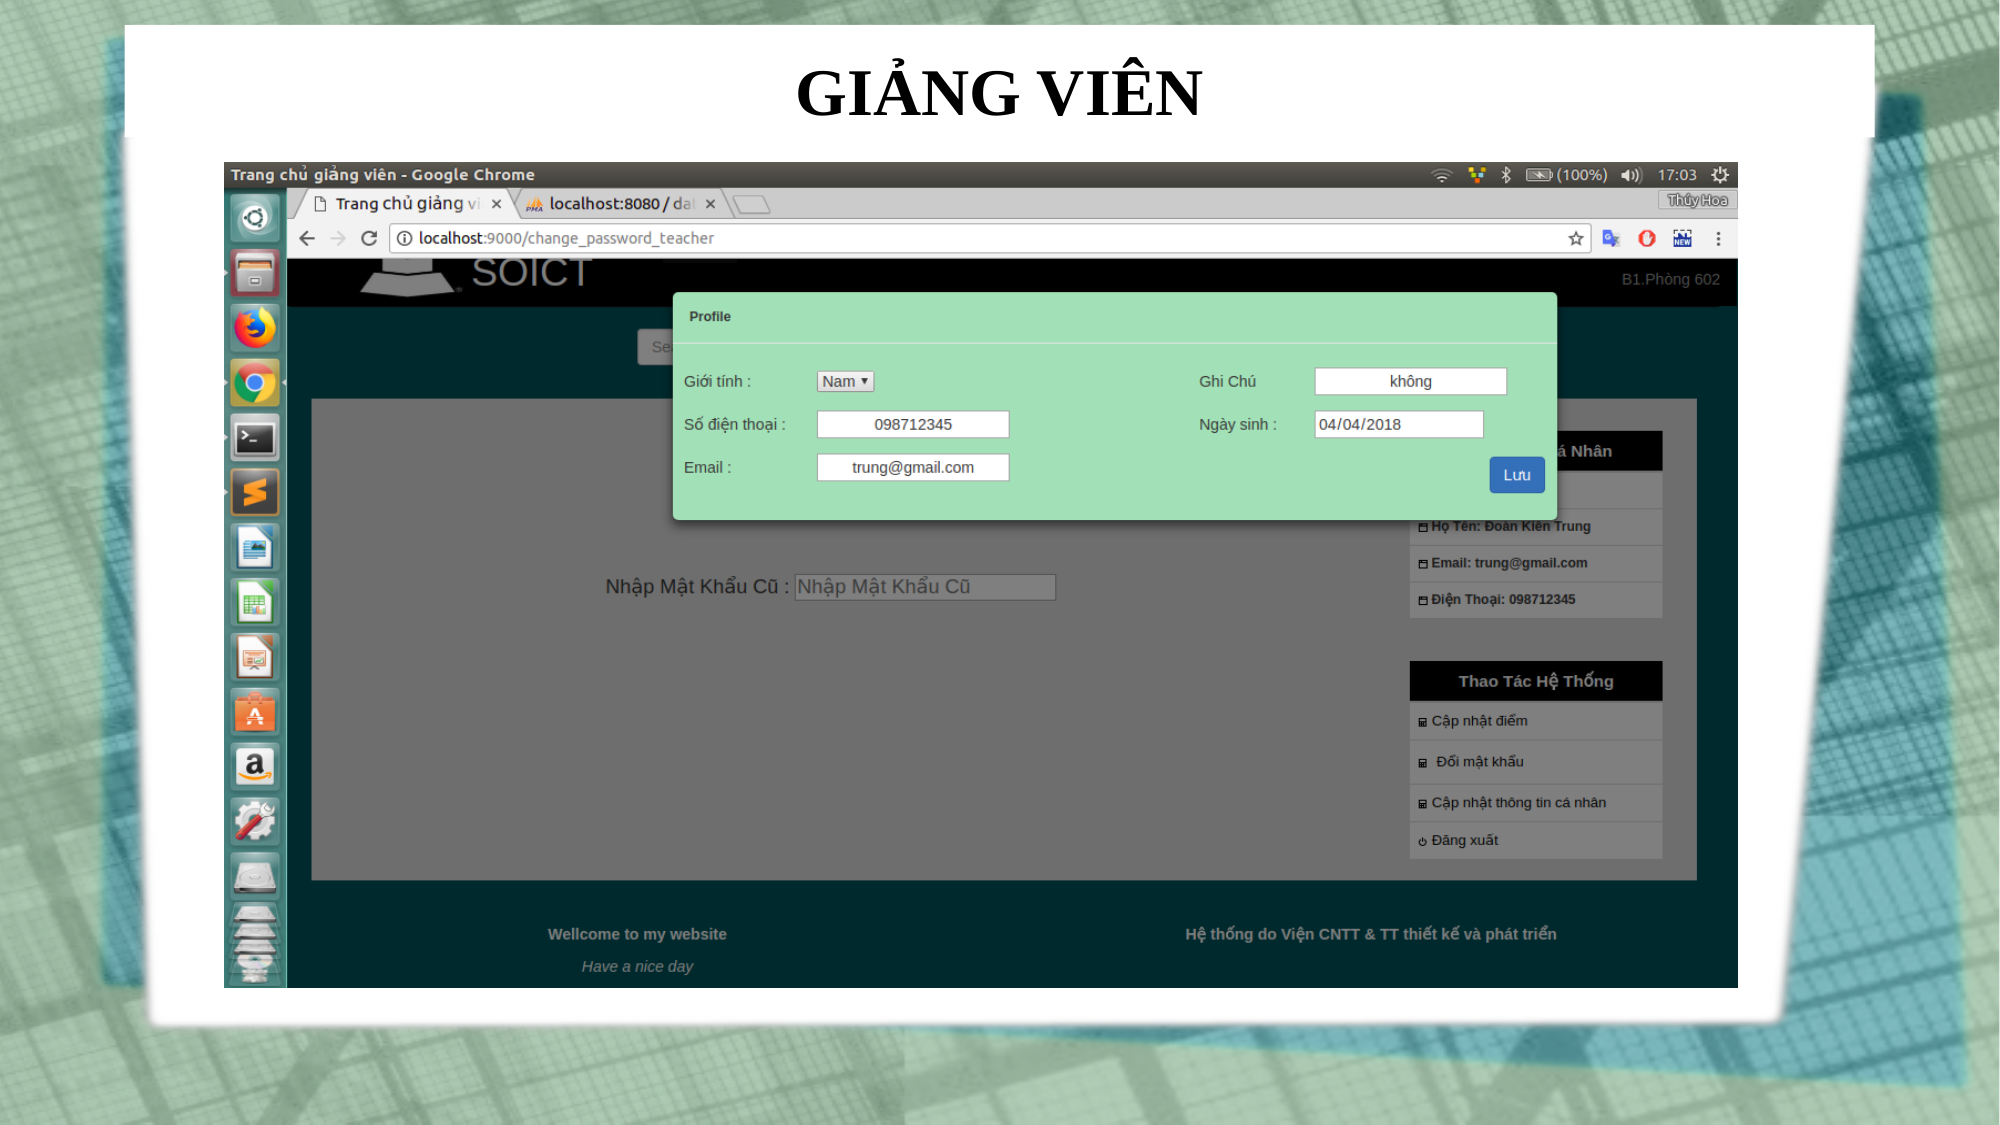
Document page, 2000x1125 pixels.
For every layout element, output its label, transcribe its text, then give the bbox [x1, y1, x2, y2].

picture [0, 0, 2000, 1125]
title GIẢNG VIÊN [124, 24, 1875, 138]
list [224, 162, 1738, 988]
